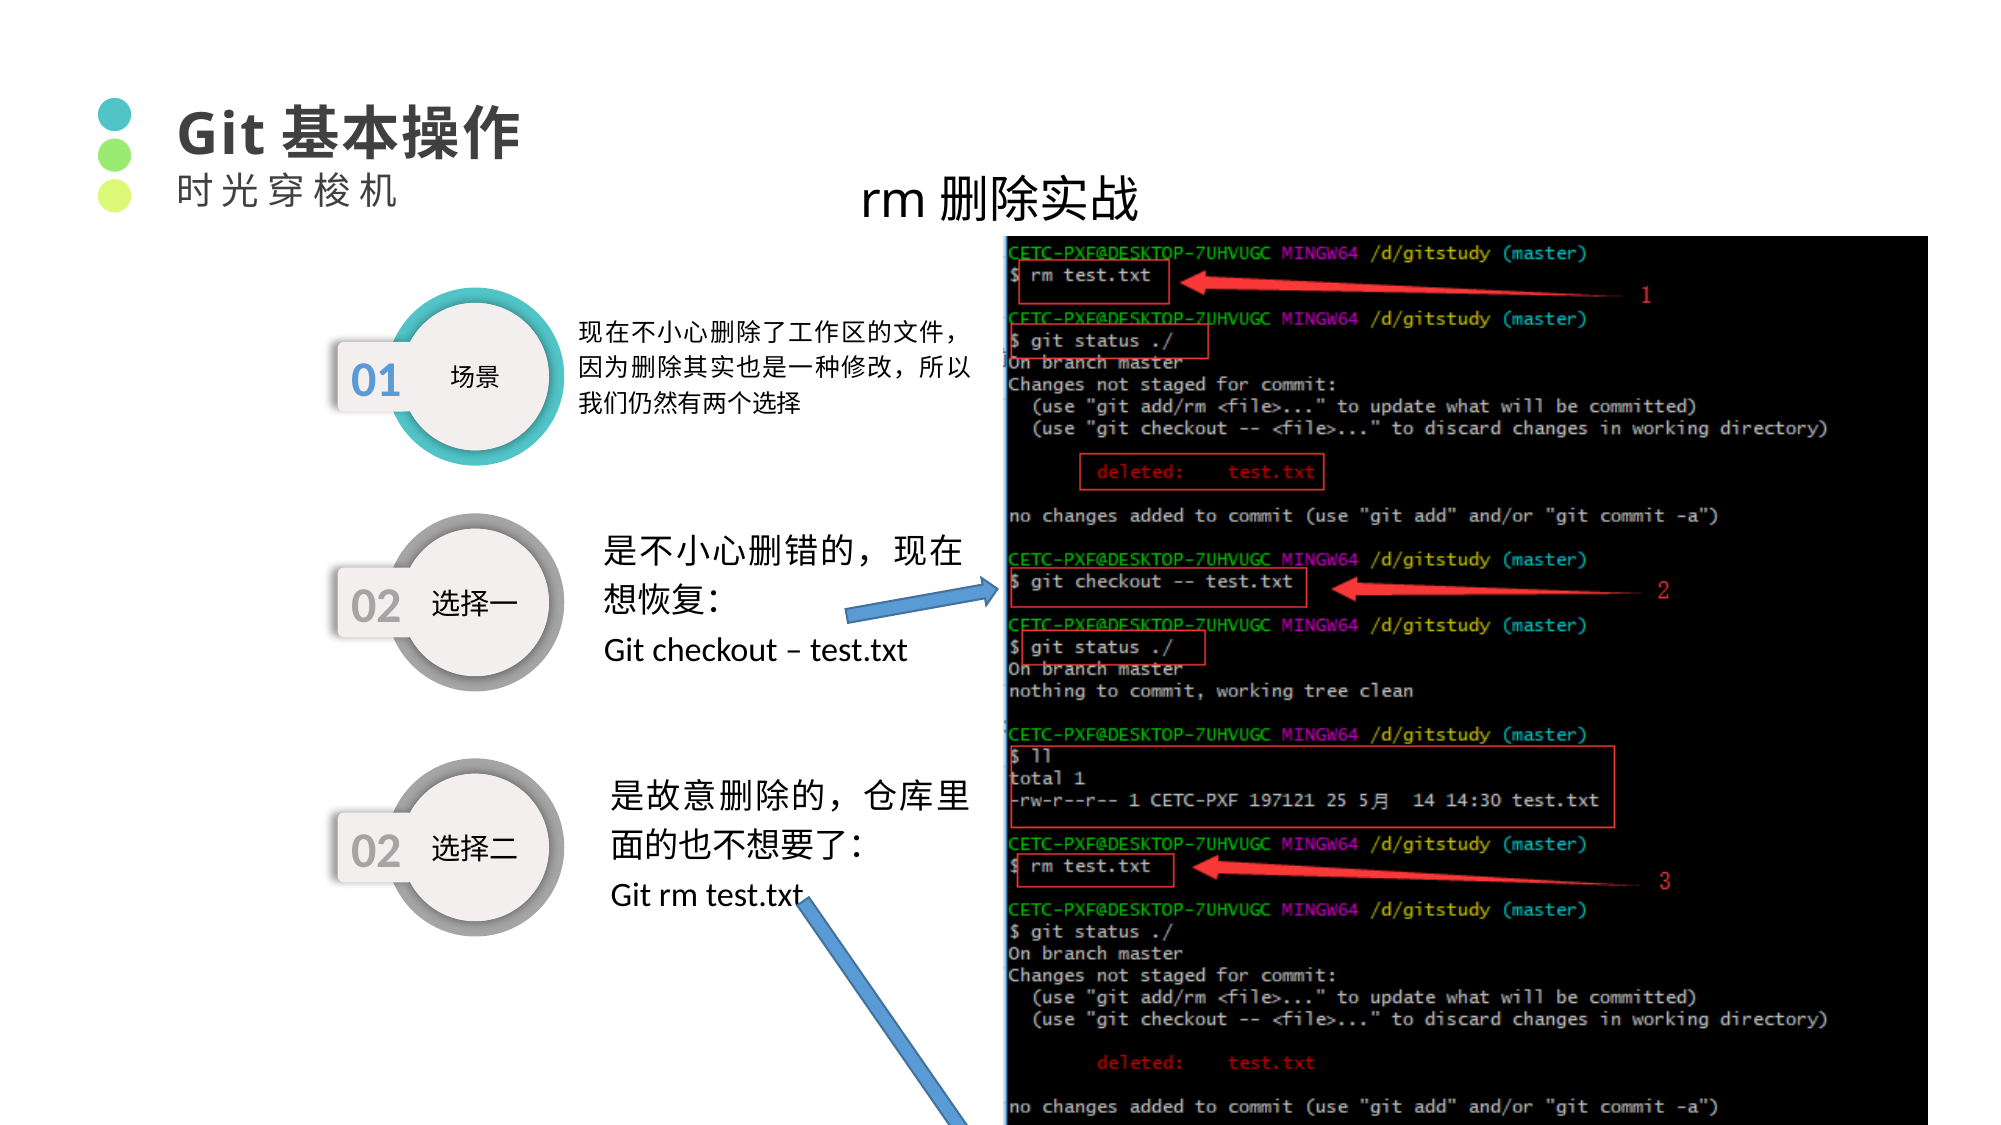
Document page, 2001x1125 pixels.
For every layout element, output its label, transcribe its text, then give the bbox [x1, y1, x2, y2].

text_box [337, 513, 565, 692]
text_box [337, 287, 565, 466]
text_box [795, 895, 968, 1125]
picture [1003, 236, 1929, 1125]
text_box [337, 758, 565, 937]
text_box 是不小心删错的，现在想恢复： Git checkout – test.txt [589, 513, 979, 677]
text_box 现在不小心删除了工作区的文件，因为删除其实也是一种修改，所以我们仍然有两个选择 [565, 302, 986, 426]
text_box Git基本操作 [161, 88, 655, 160]
text_box rm删除实战 [362, 160, 1638, 237]
text_box 是故意删除的，仓库里面的也不想要了： Git rm test.txt [595, 757, 985, 922]
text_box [97, 97, 132, 213]
text_box 时光穿梭机 [161, 160, 679, 220]
text_box [844, 575, 1000, 625]
